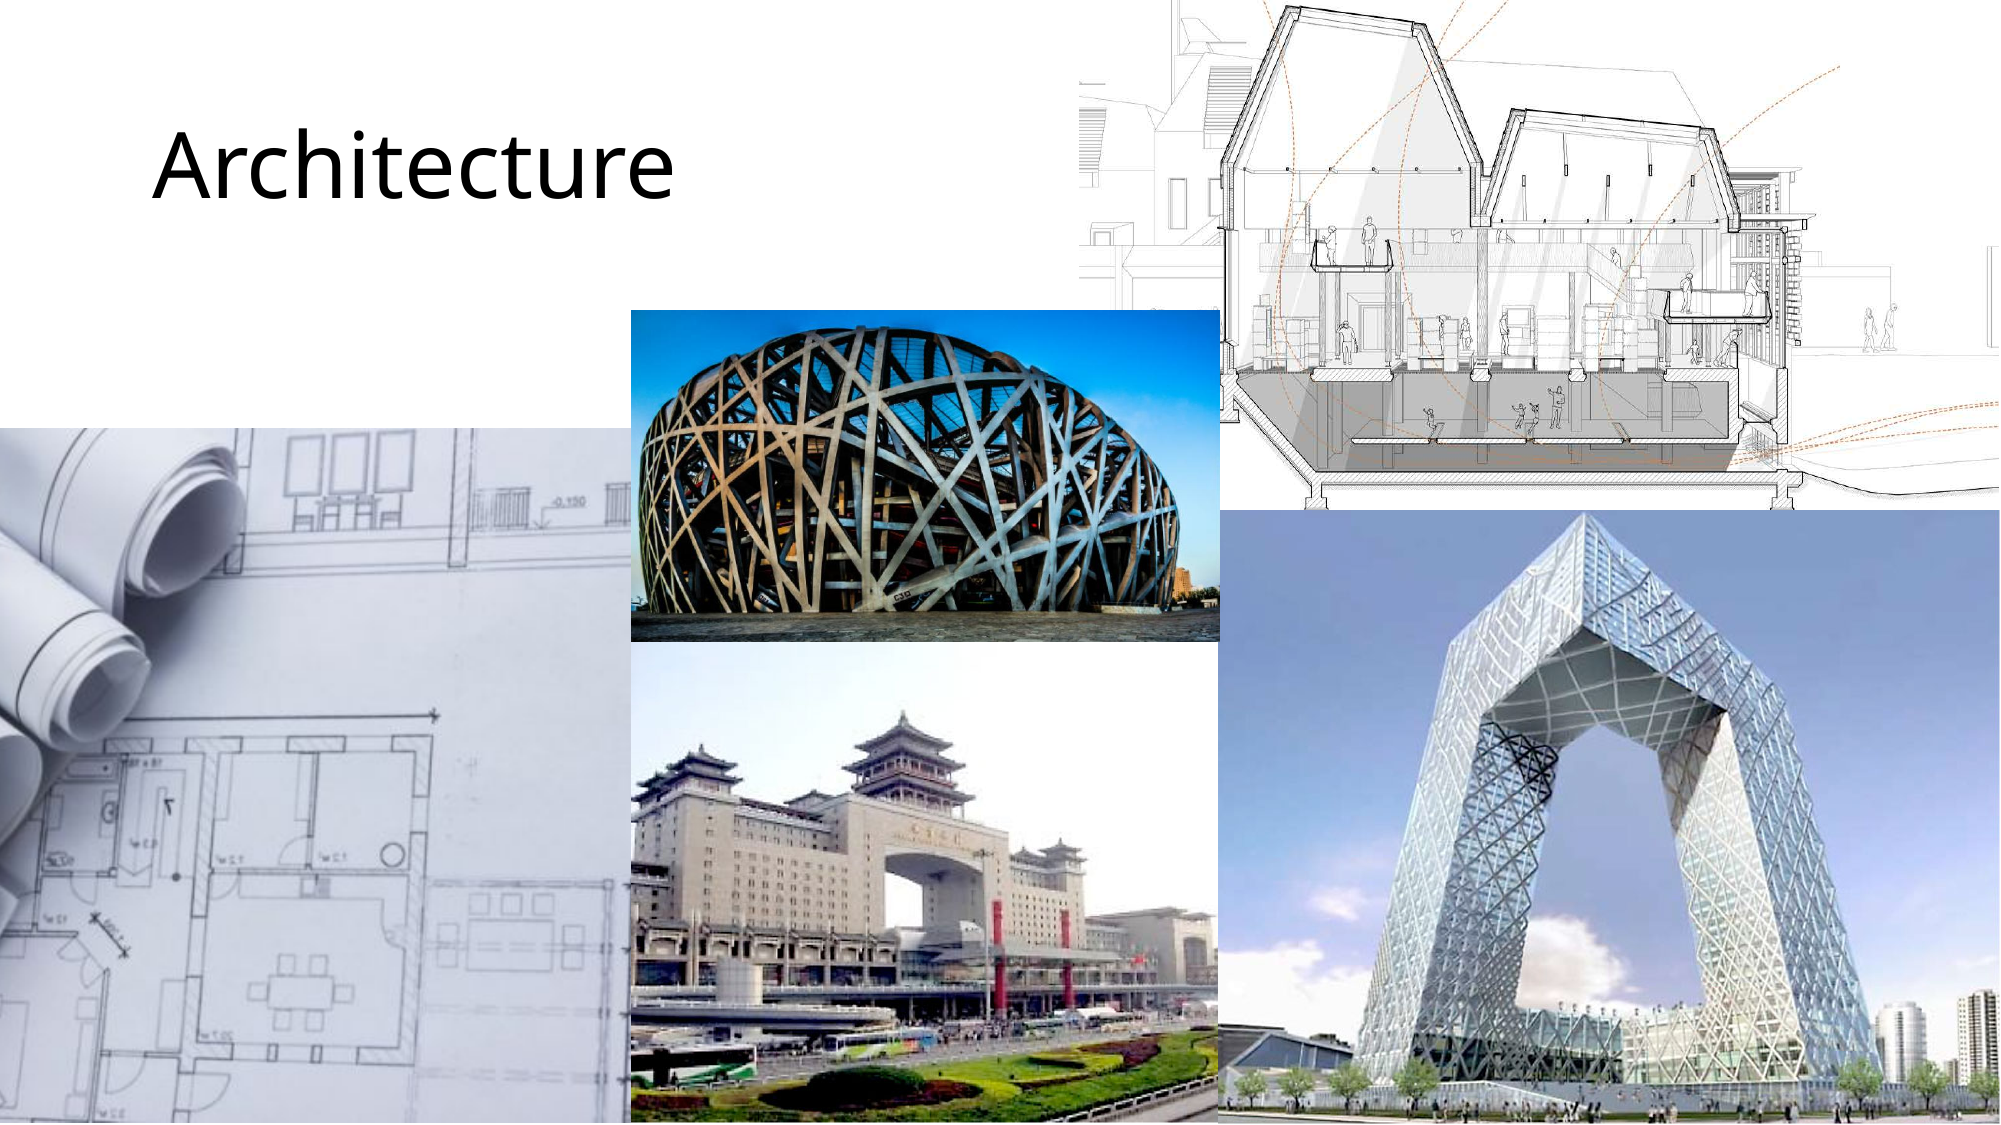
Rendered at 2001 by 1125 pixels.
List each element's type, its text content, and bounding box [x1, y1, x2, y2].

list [631, 310, 1220, 642]
picture [0, 0, 2000, 1124]
title Architecture [137, 59, 1079, 278]
